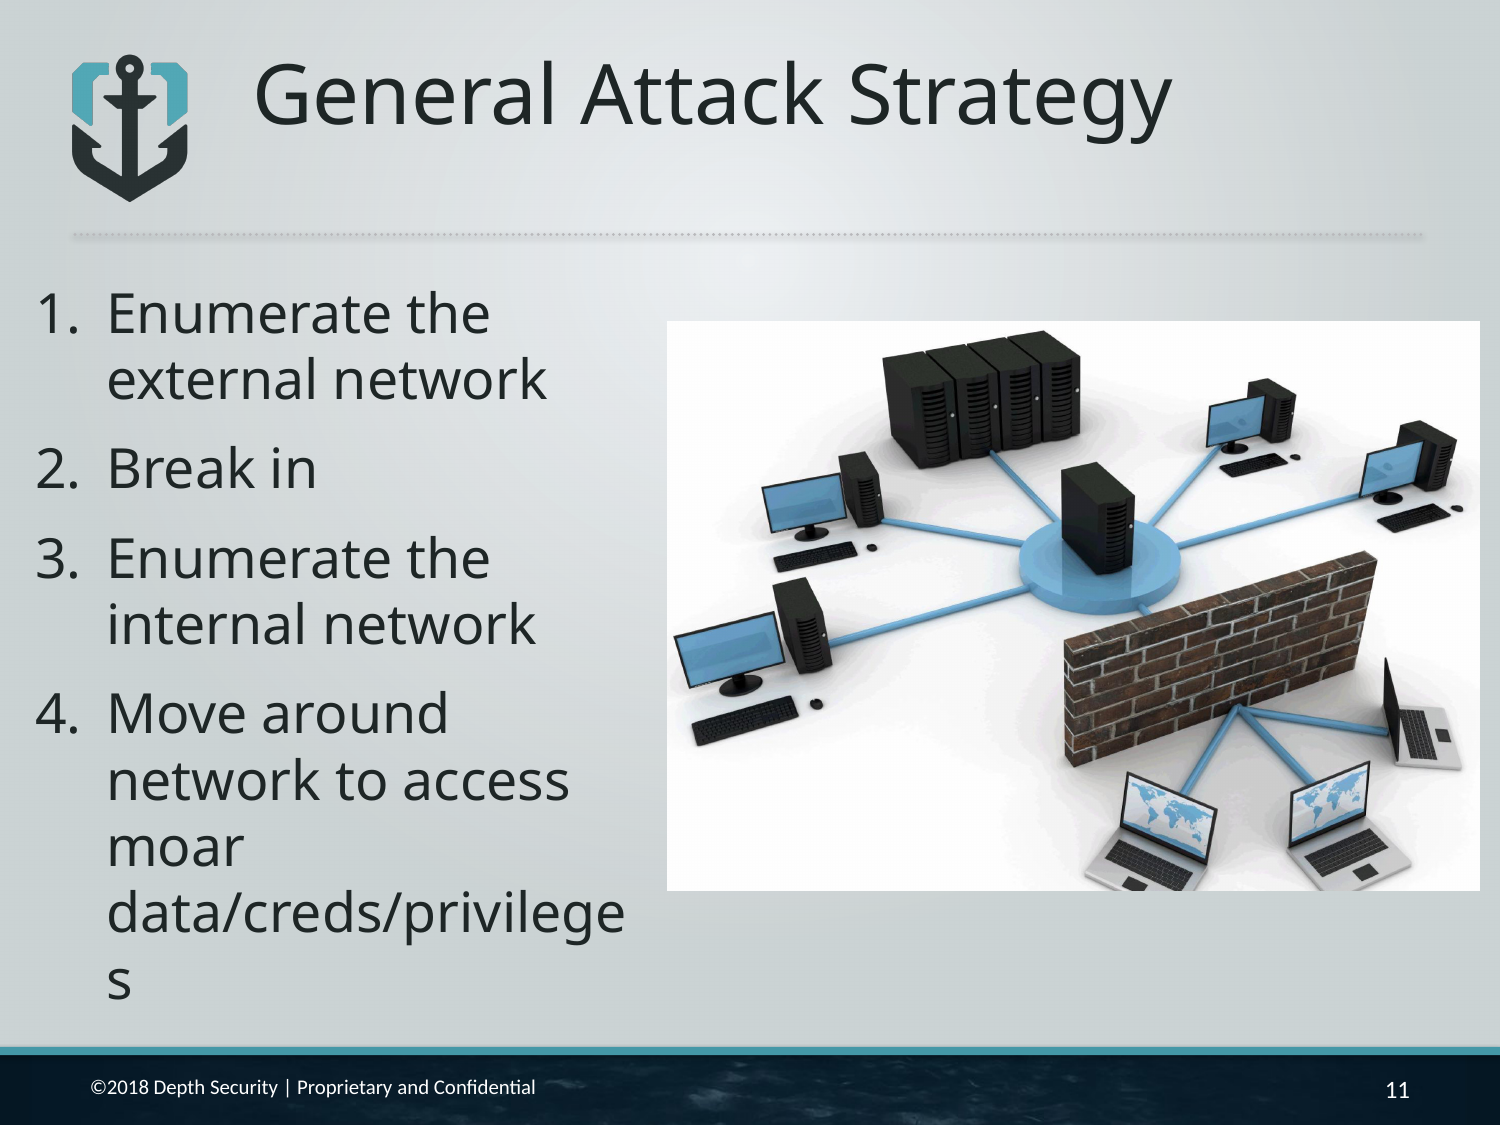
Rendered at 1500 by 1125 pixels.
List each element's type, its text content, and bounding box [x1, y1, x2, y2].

picture [0, 1056, 1500, 1125]
list Enumerate the external network Break in Enumerate the internal network Move around network to access moar data/creds/privileges [0, 270, 668, 1019]
text_box General Attack Strategy [237, 32, 1425, 149]
picture [0, 0, 1500, 1046]
